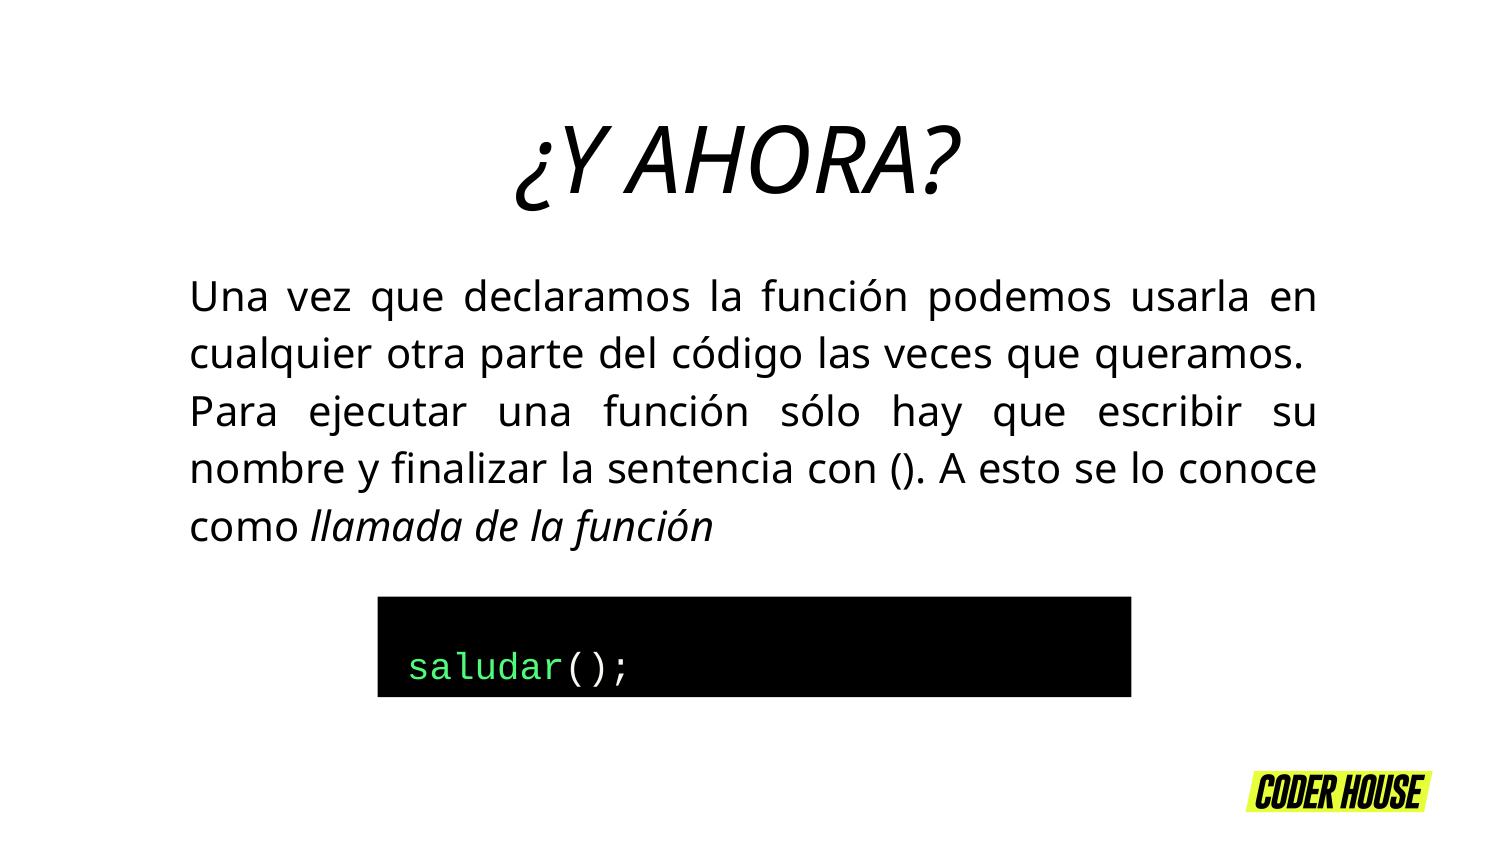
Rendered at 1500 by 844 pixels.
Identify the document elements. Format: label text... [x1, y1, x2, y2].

text_box Una vez que declaramos la función podemos usarla en cualquier otra parte del código las veces que queramos. Para ejecutar una función sólo hay que escribir su nombre y finalizar la sentencia con (). A esto se lo conoce como llamada de la función [174, 247, 1335, 562]
text_box ¿Y AHORA? [274, 84, 1204, 247]
picture [1241, 764, 1437, 819]
text_box saludar(); [377, 596, 1132, 698]
